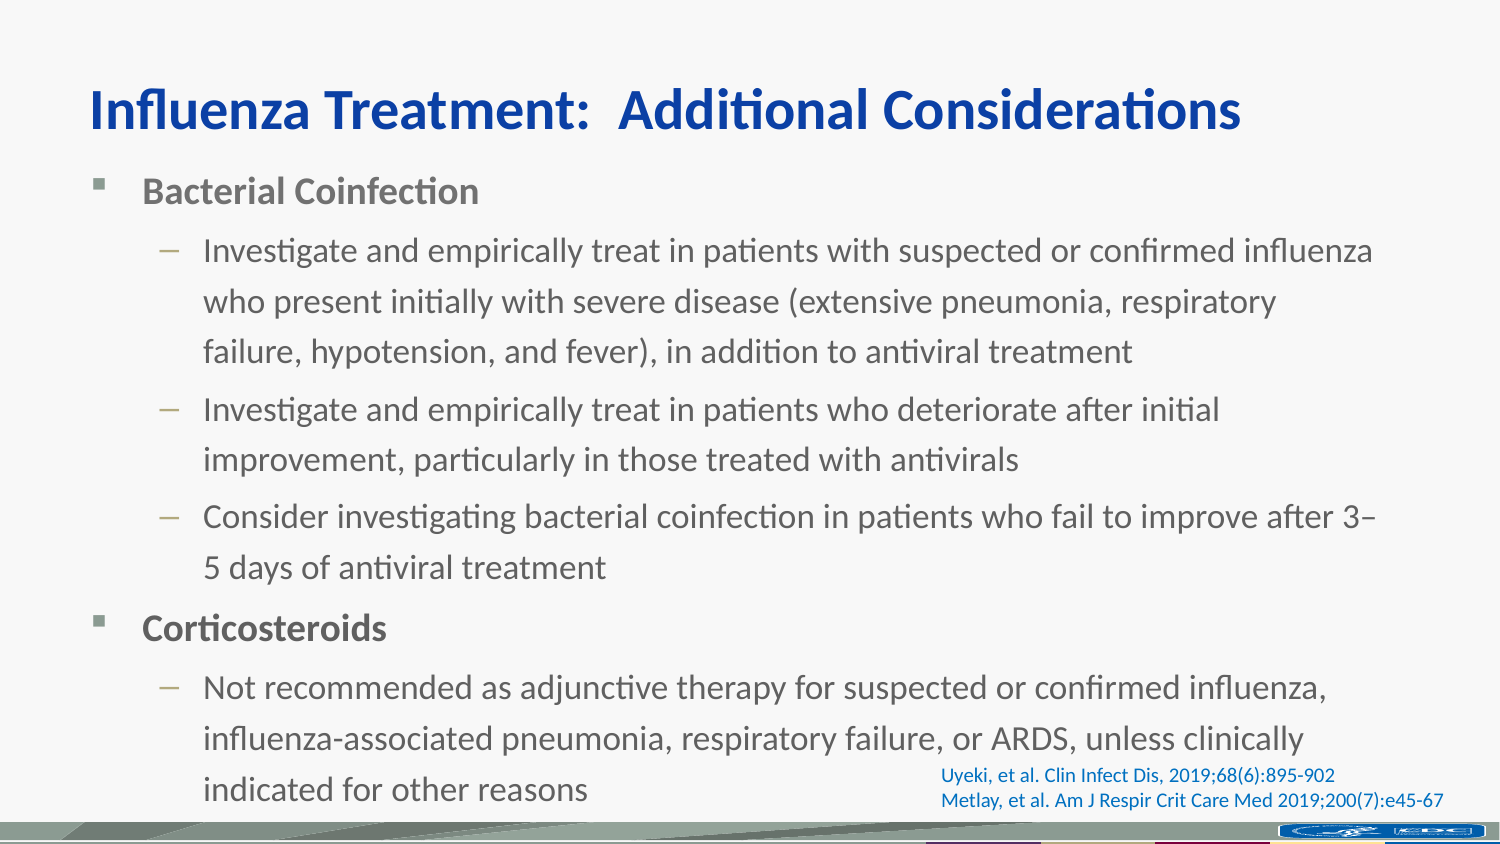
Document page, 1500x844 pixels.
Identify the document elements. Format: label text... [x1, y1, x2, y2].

text_box Uyeki, et al. Clin Infect Dis, 2019;68(6):895-902 Metlay, et al. Am J Respir Crit Care Med 2019;200(7):e45-67 [926, 754, 1459, 820]
list Bacterial Coinfection Investigate and empirically treat in patients with suspected or confirmed influenza who present initially with severe disease (extensive pneumonia, respiratory failure, hypotension, and fever), in addition to antiviral treatment Investigate and empirically treat in patients who deteriorate after initial improvement, particularly in those treated with antivirals Consider investigating bacterial coinfection in patients who fail to improve after 3–5 days of antiviral treatment Corticosteroids Not recommended as adjunctive therapy for suspected or confirmed influenza, influenza-associated pneumonia, respiratory failure, or ARDS, unless clinically indicated for other reasons [75, 149, 1400, 821]
title Influenza Treatment: Additional Considerations [75, 7, 1425, 149]
